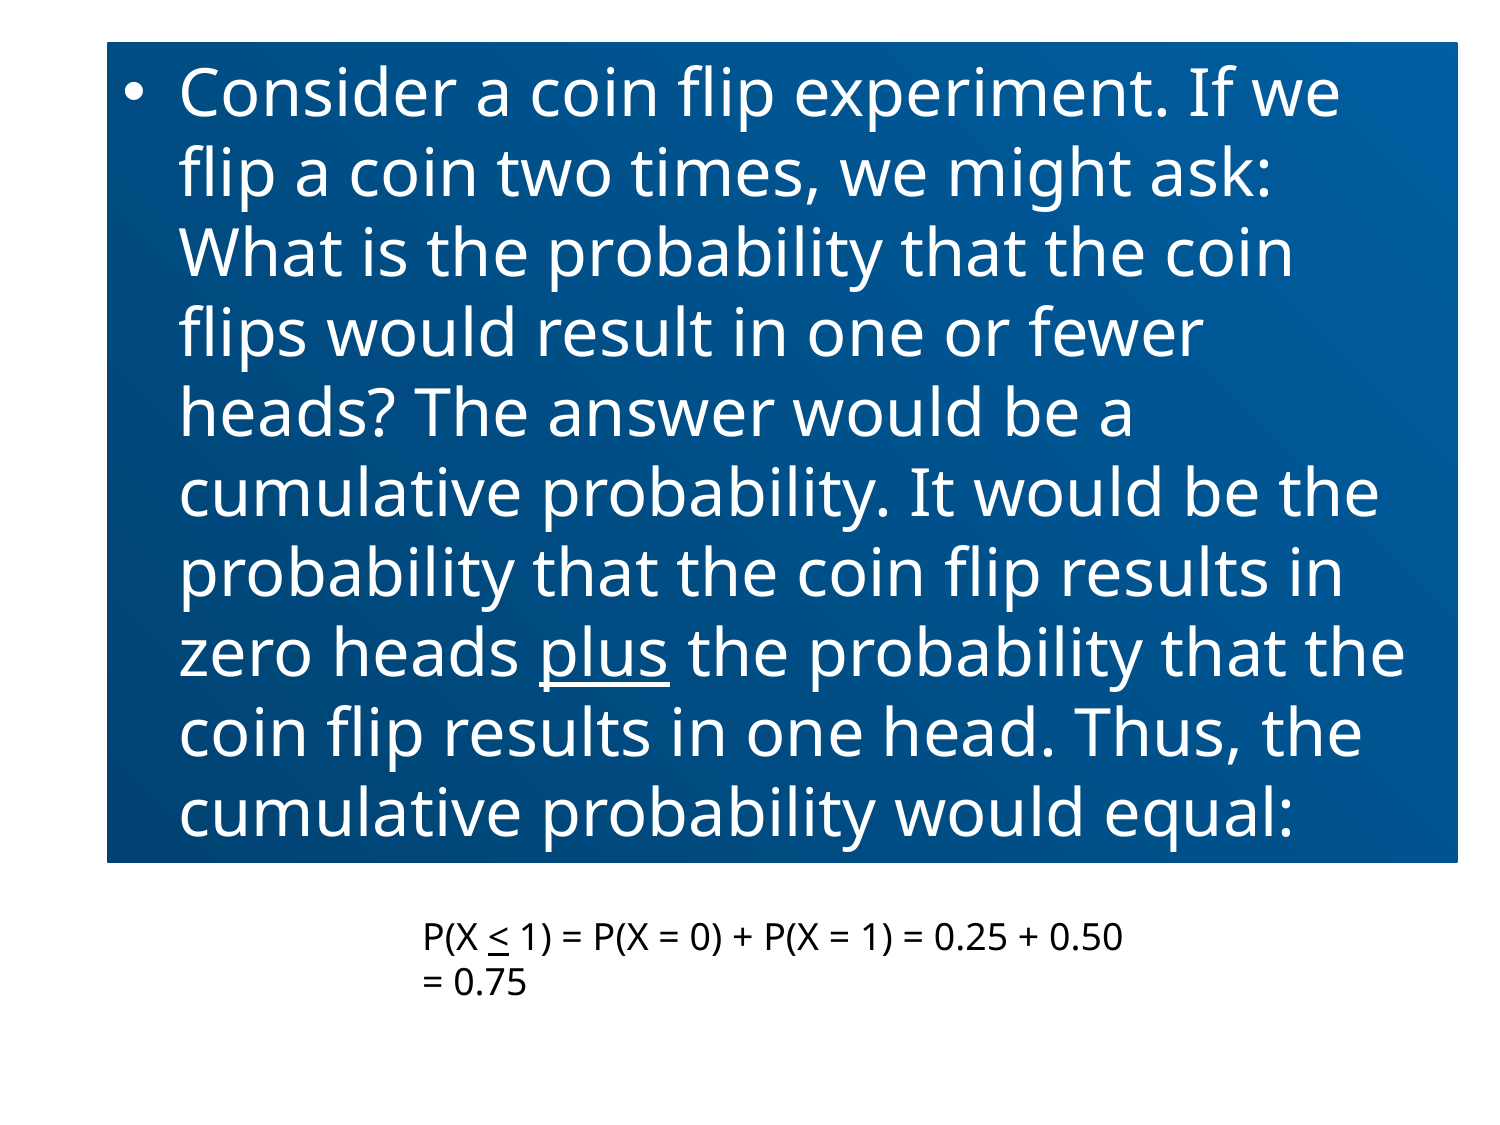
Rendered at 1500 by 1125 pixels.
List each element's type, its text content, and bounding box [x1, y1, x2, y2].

text_box P(X < 1) = P(X = 0) + P(X = 1) = 0.25 + 0.50 = 0.75 [407, 905, 1158, 1010]
list Consider a coin flip experiment. If we flip a coin two times, we might ask: What is the probability that the coin flips would result in one or fewer heads? The answer would be a cumulative probability. It would be the probability that the coin flip results in zero heads plus the probability that the coin flip results in one head. Thus, the cumulative probability would equal: [107, 42, 1458, 863]
